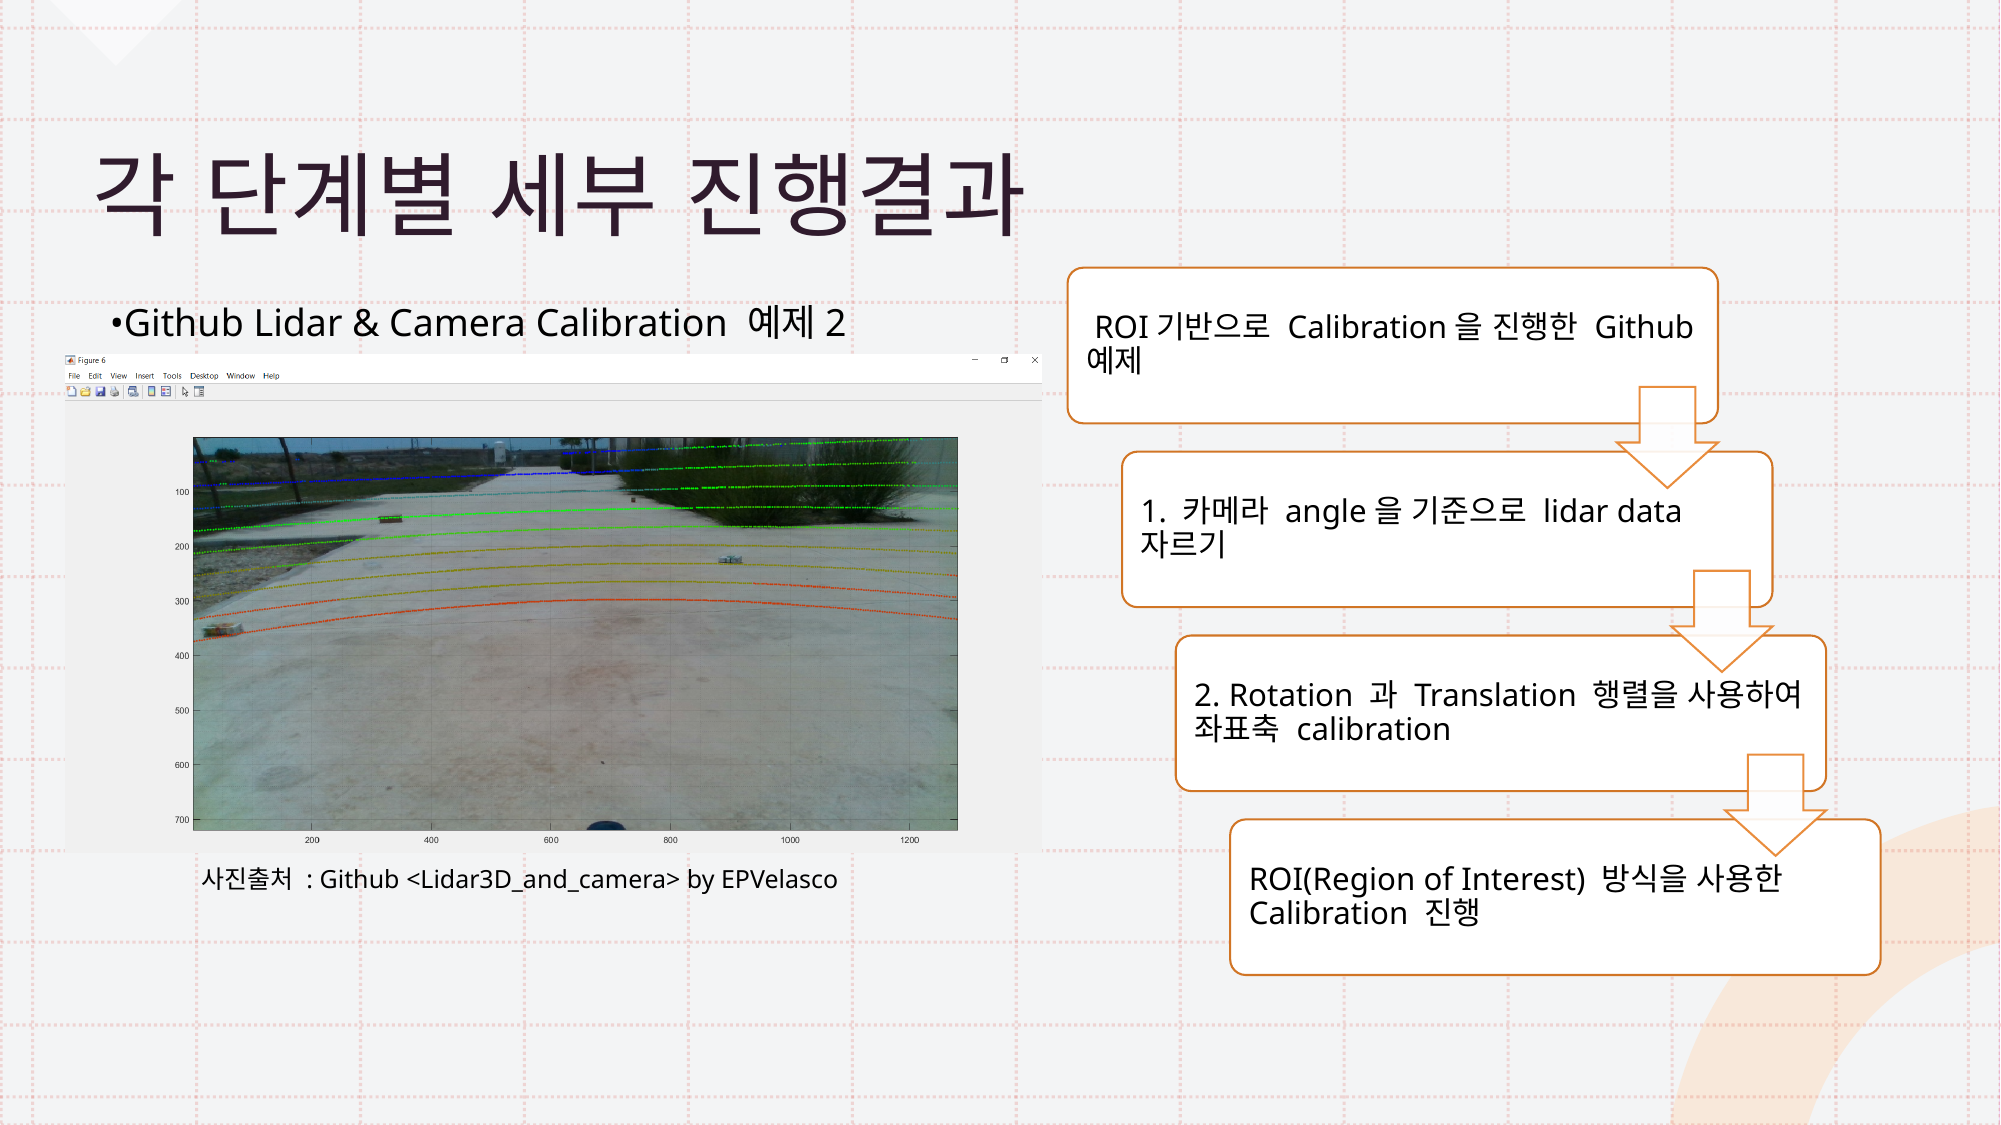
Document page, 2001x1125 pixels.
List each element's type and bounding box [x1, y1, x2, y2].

picture [65, 354, 1042, 853]
text_box [1067, 267, 1881, 975]
text_box [0, 0, 2000, 1125]
